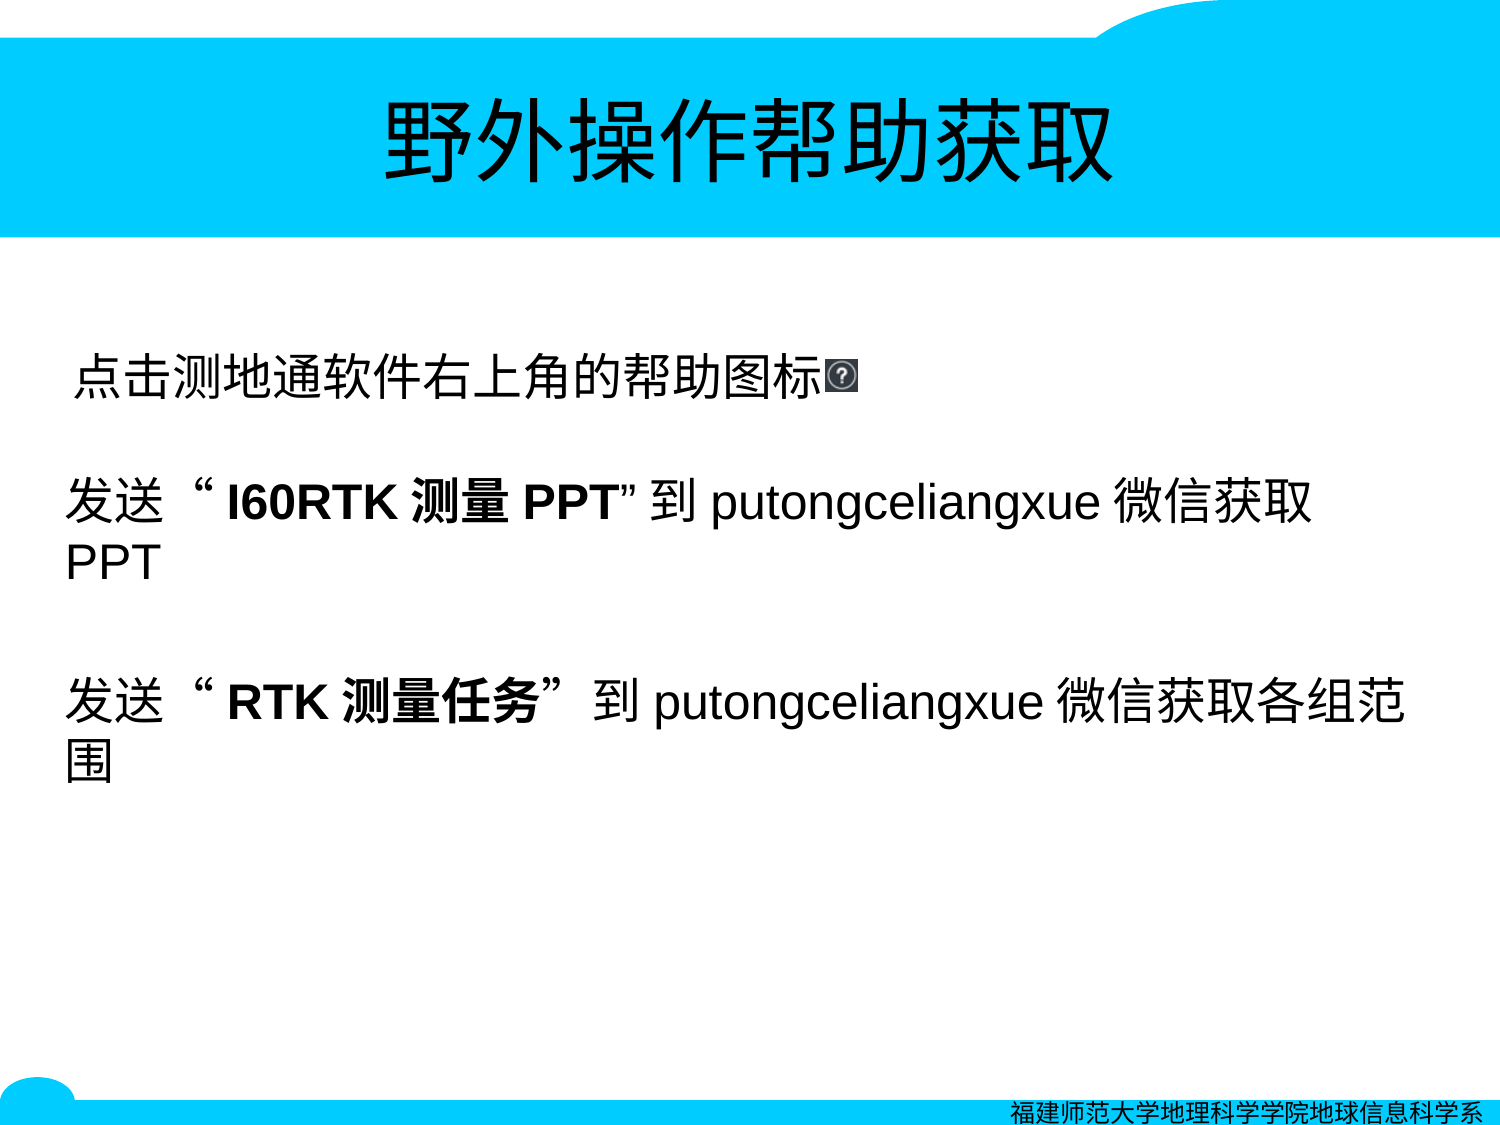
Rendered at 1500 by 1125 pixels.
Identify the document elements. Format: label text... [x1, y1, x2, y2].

title 野外操作帮助获取 [75, 45, 1425, 233]
picture [824, 359, 858, 393]
text_box 发送“I60RTK测量PPT”到putongceliangxue微信获取PPT [49, 462, 1413, 598]
text_box 点击测地通软件右上角的帮助图标 [57, 337, 1421, 413]
text_box 发送“RTK测量任务”到putongceliangxue微信获取各组范围 [50, 662, 1448, 798]
